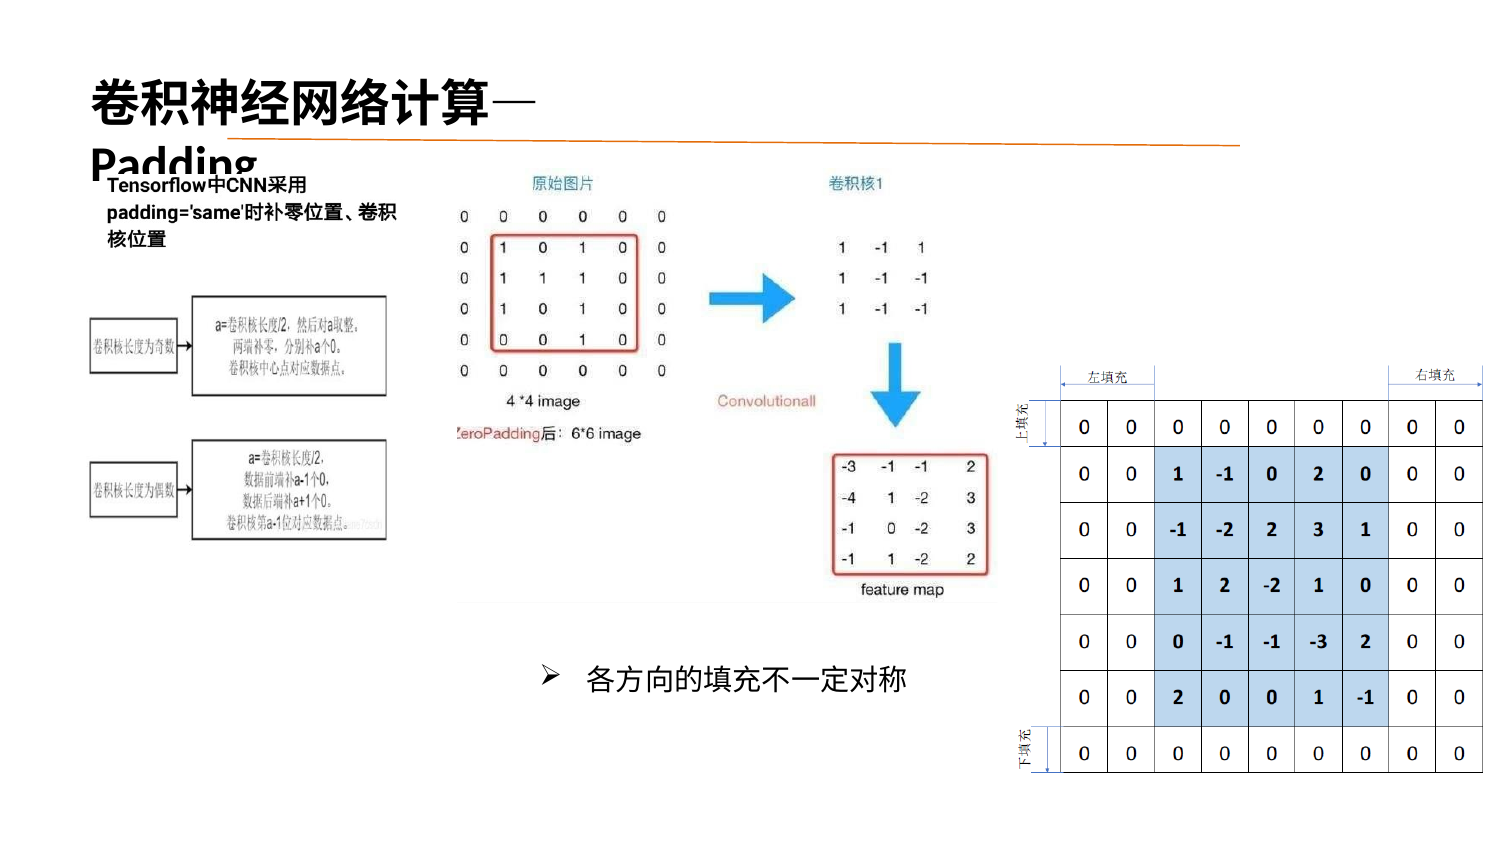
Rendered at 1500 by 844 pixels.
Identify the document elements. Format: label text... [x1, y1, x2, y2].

text_box 各方向的填充不一定对称 [537, 658, 911, 696]
text_box [80, 286, 390, 553]
text_box [997, 356, 1492, 784]
text_box [101, 174, 402, 250]
text_box [457, 168, 998, 603]
title 卷积神经网络计算—Padding [87, 69, 706, 213]
